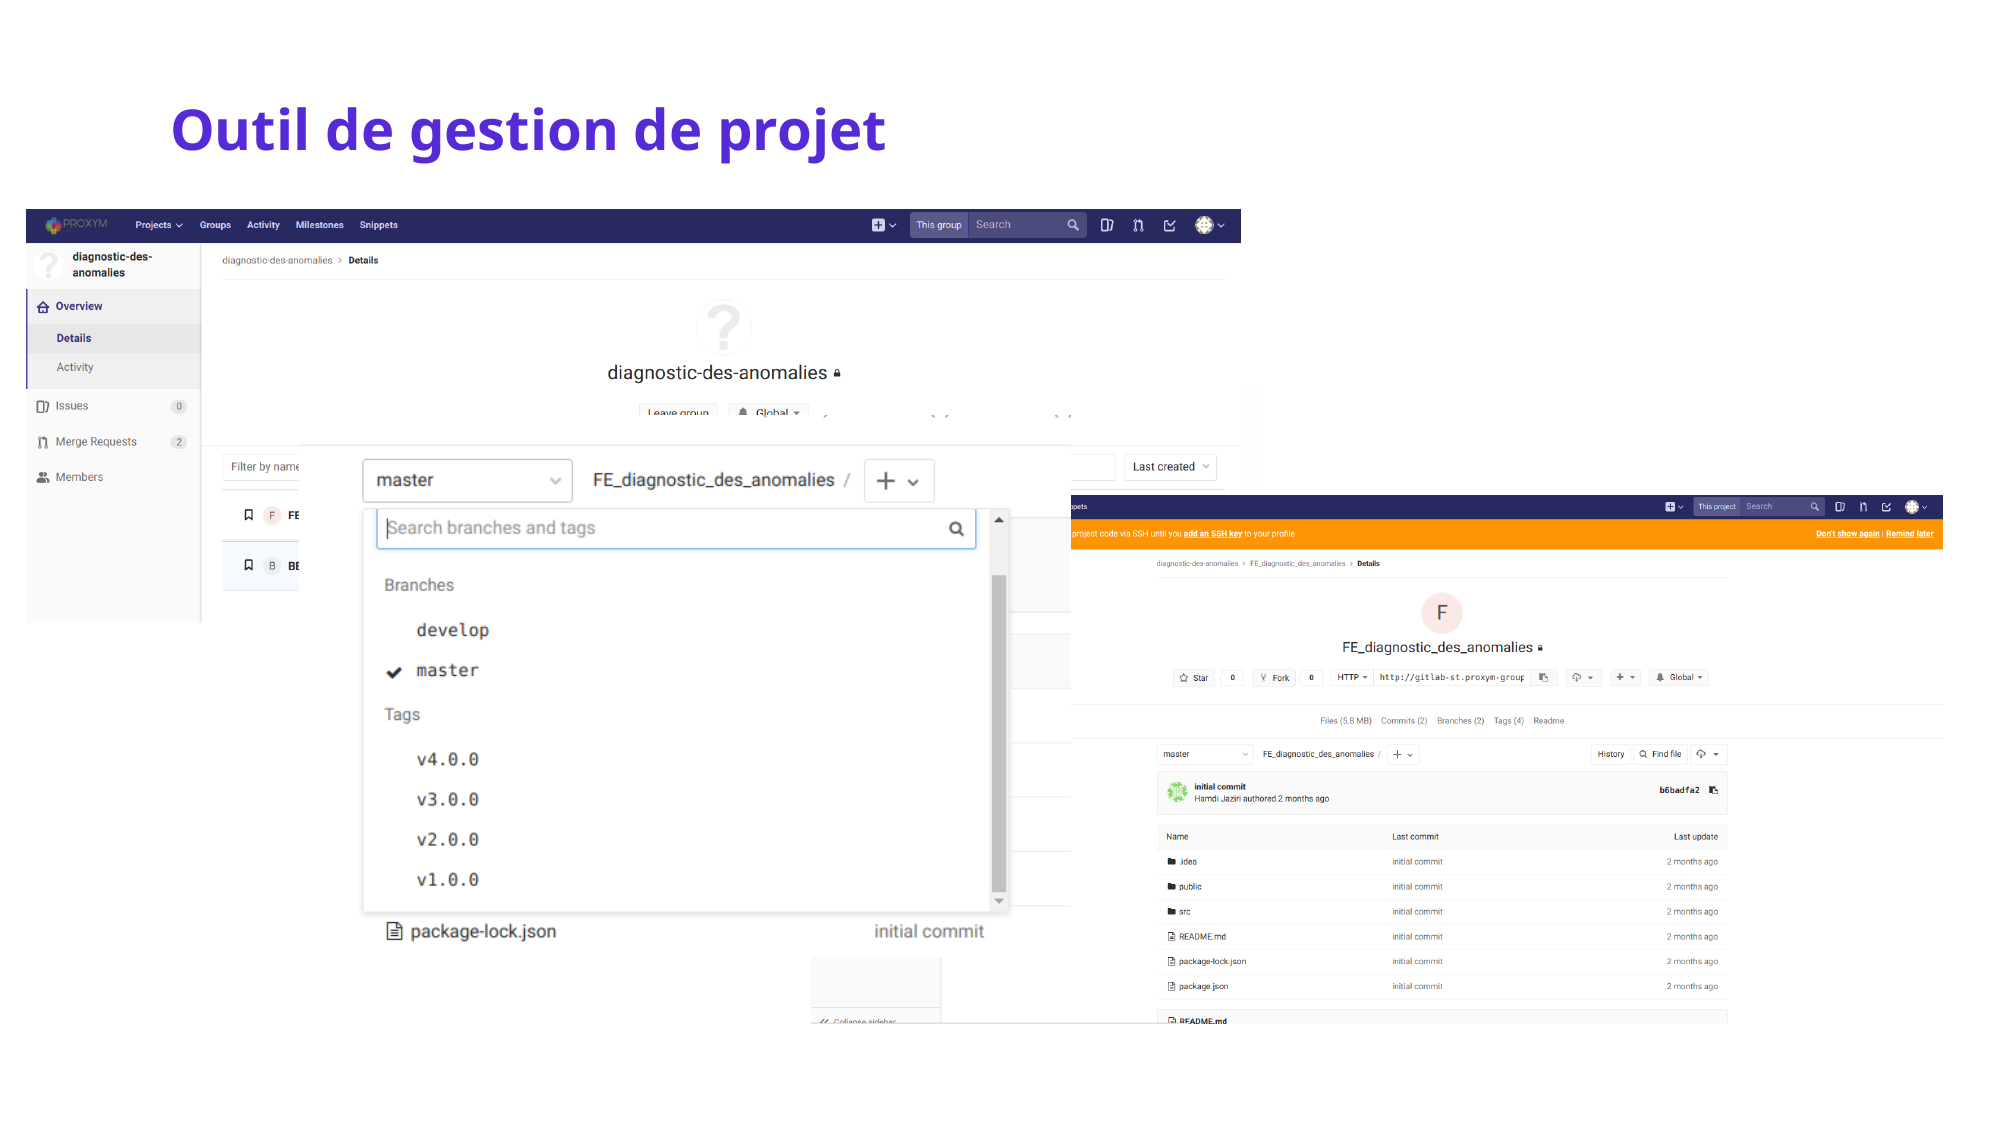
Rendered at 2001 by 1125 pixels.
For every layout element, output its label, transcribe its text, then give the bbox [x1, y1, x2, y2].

picture [26, 208, 1943, 1024]
text_box Outil de gestion de projet [155, 112, 1643, 171]
